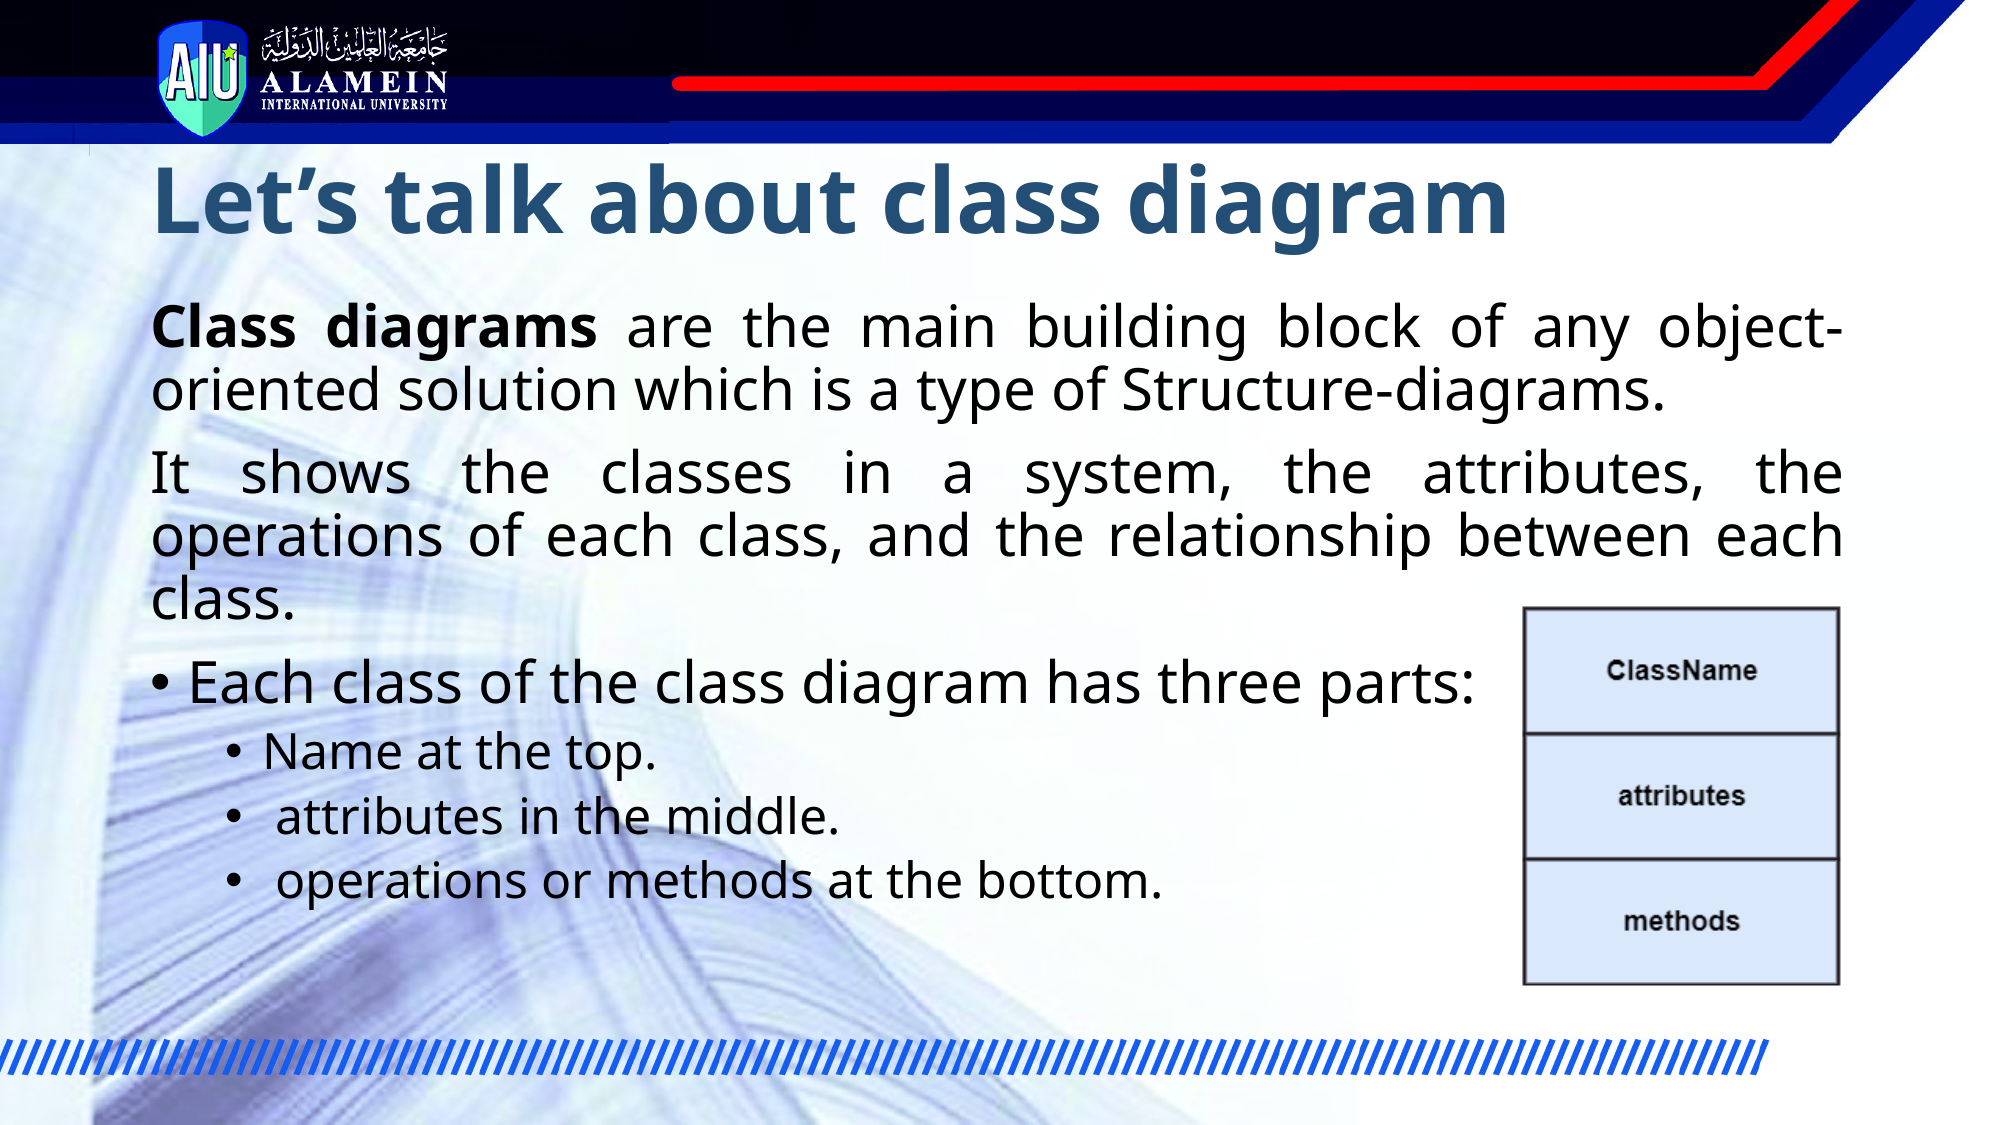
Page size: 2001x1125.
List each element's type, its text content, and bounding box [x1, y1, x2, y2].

title Let’s talk about class diagram [135, 94, 1860, 289]
picture [0, 0, 2000, 1125]
list Class diagrams are the main building block of any object-oriented solution which is a type of Structure-diagrams. It shows the classes in a system, the attributes, the operations of each class, and the relationship between each class. Each class of the class diagram has three parts: Name at the top. attributes in the middle. operations or methods at the bottom. [135, 289, 1860, 1003]
